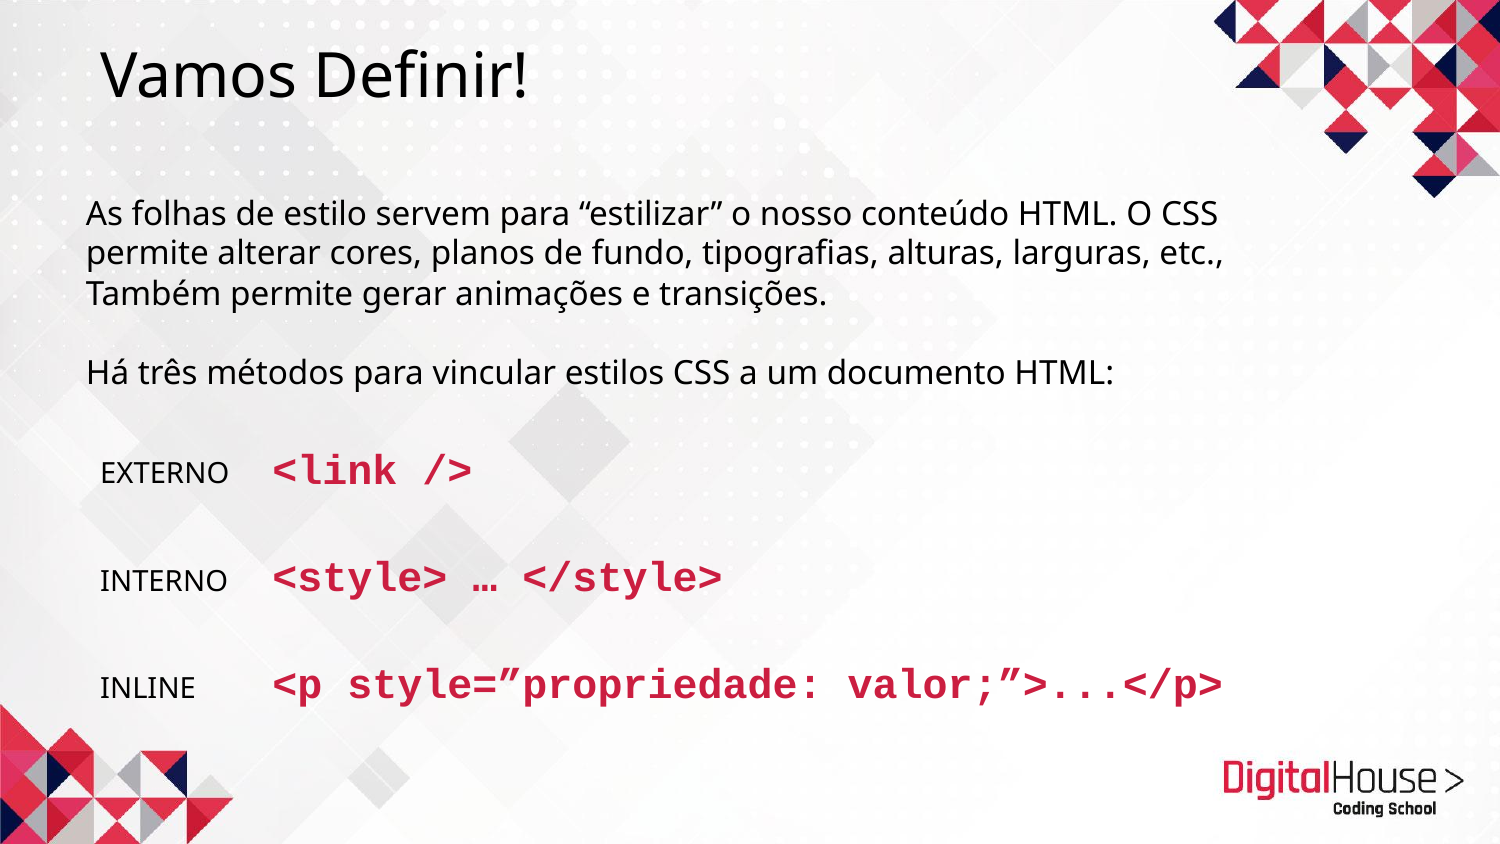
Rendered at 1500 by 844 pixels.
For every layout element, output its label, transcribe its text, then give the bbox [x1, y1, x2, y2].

text_box EXTERNO [85, 439, 258, 489]
title Vamos Definir! [85, 9, 1371, 125]
text_box As folhas de estilo servem para “estilizar” o nosso conteúdo HTML. O CSS permite alterar cores, planos de fundo, tipografias, alturas, larguras, etc., Também permite gerar animações e transições. Há três métodos para vincular estilos CSS a um documento HTML: [70, 176, 1429, 442]
picture [0, 0, 1500, 844]
text_box INTERNO [85, 547, 247, 597]
subtitle <link /> [257, 422, 1309, 490]
subtitle <p style=”propriedade: valor;”>...</p> [257, 637, 1324, 705]
subtitle <style> … </style> [257, 530, 1324, 597]
text_box INLINE [85, 654, 247, 705]
